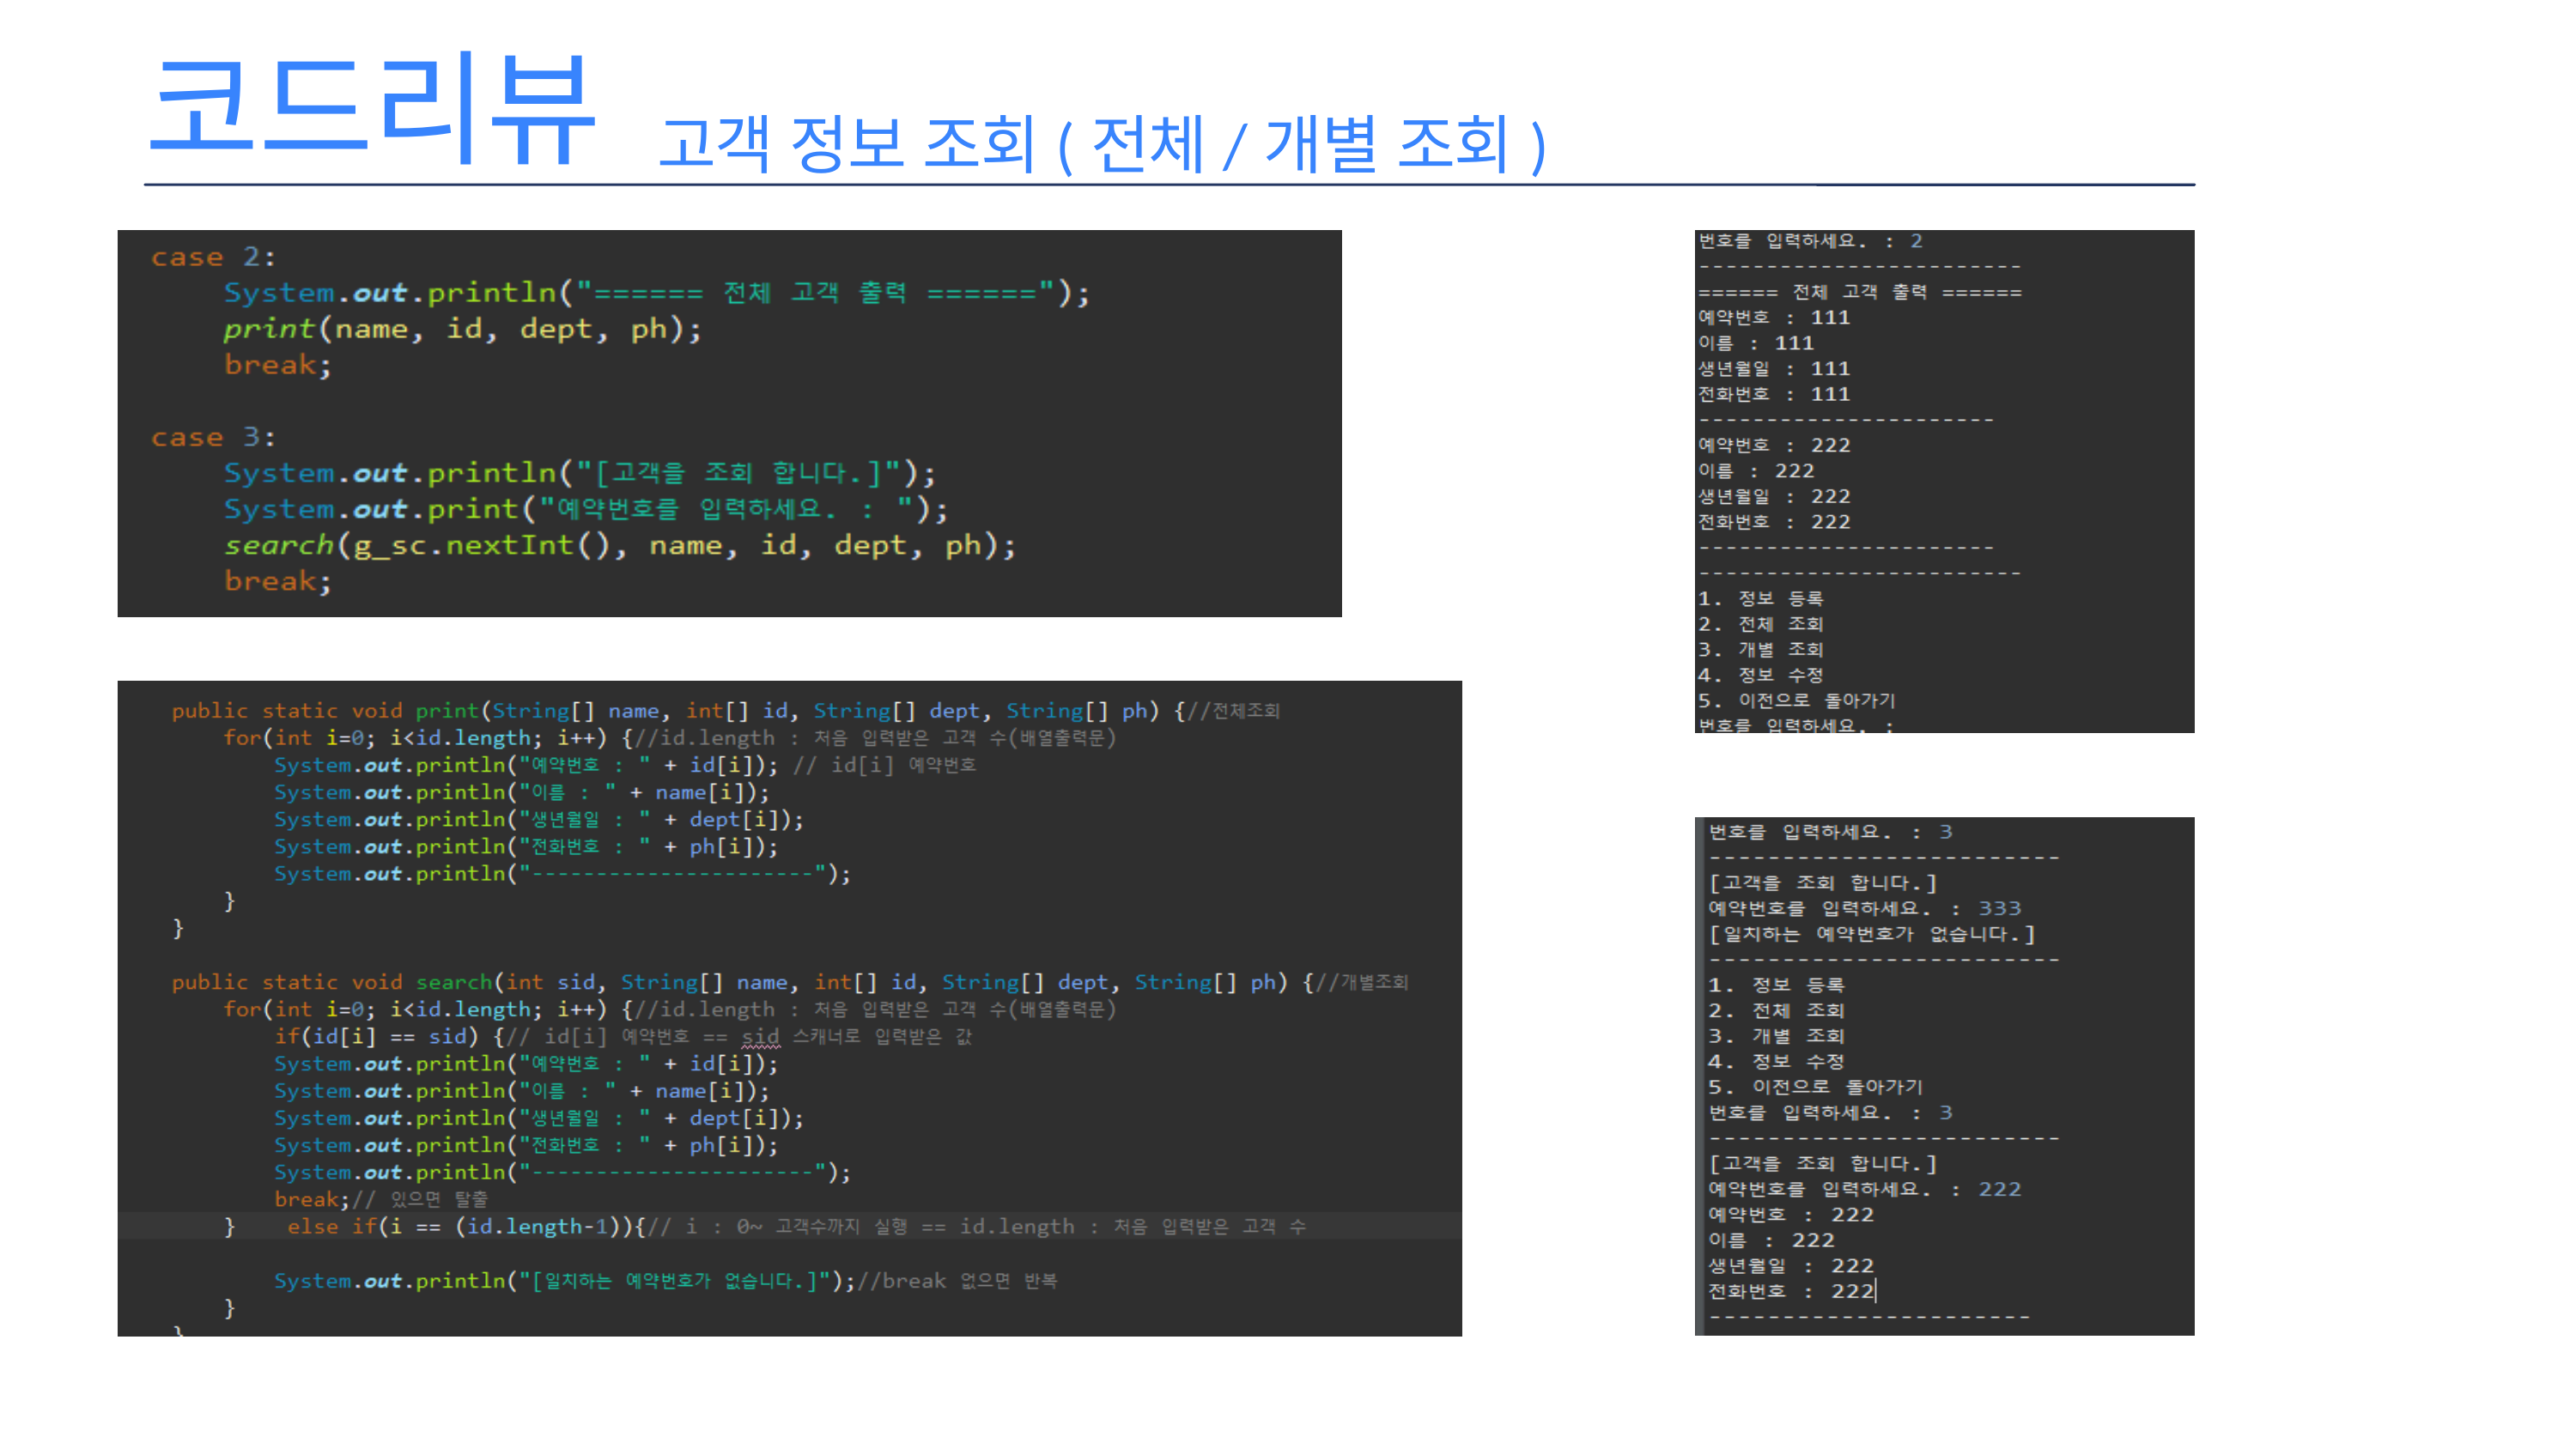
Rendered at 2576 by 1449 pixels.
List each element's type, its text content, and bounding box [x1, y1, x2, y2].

picture [118, 230, 1342, 617]
picture [1695, 230, 2196, 733]
text_box 고객 정보 조회(전체/개별 조회) [657, 34, 1683, 182]
picture [118, 681, 1462, 1337]
picture [1695, 816, 2196, 1336]
text_box 코드리뷰 [144, 33, 1170, 180]
